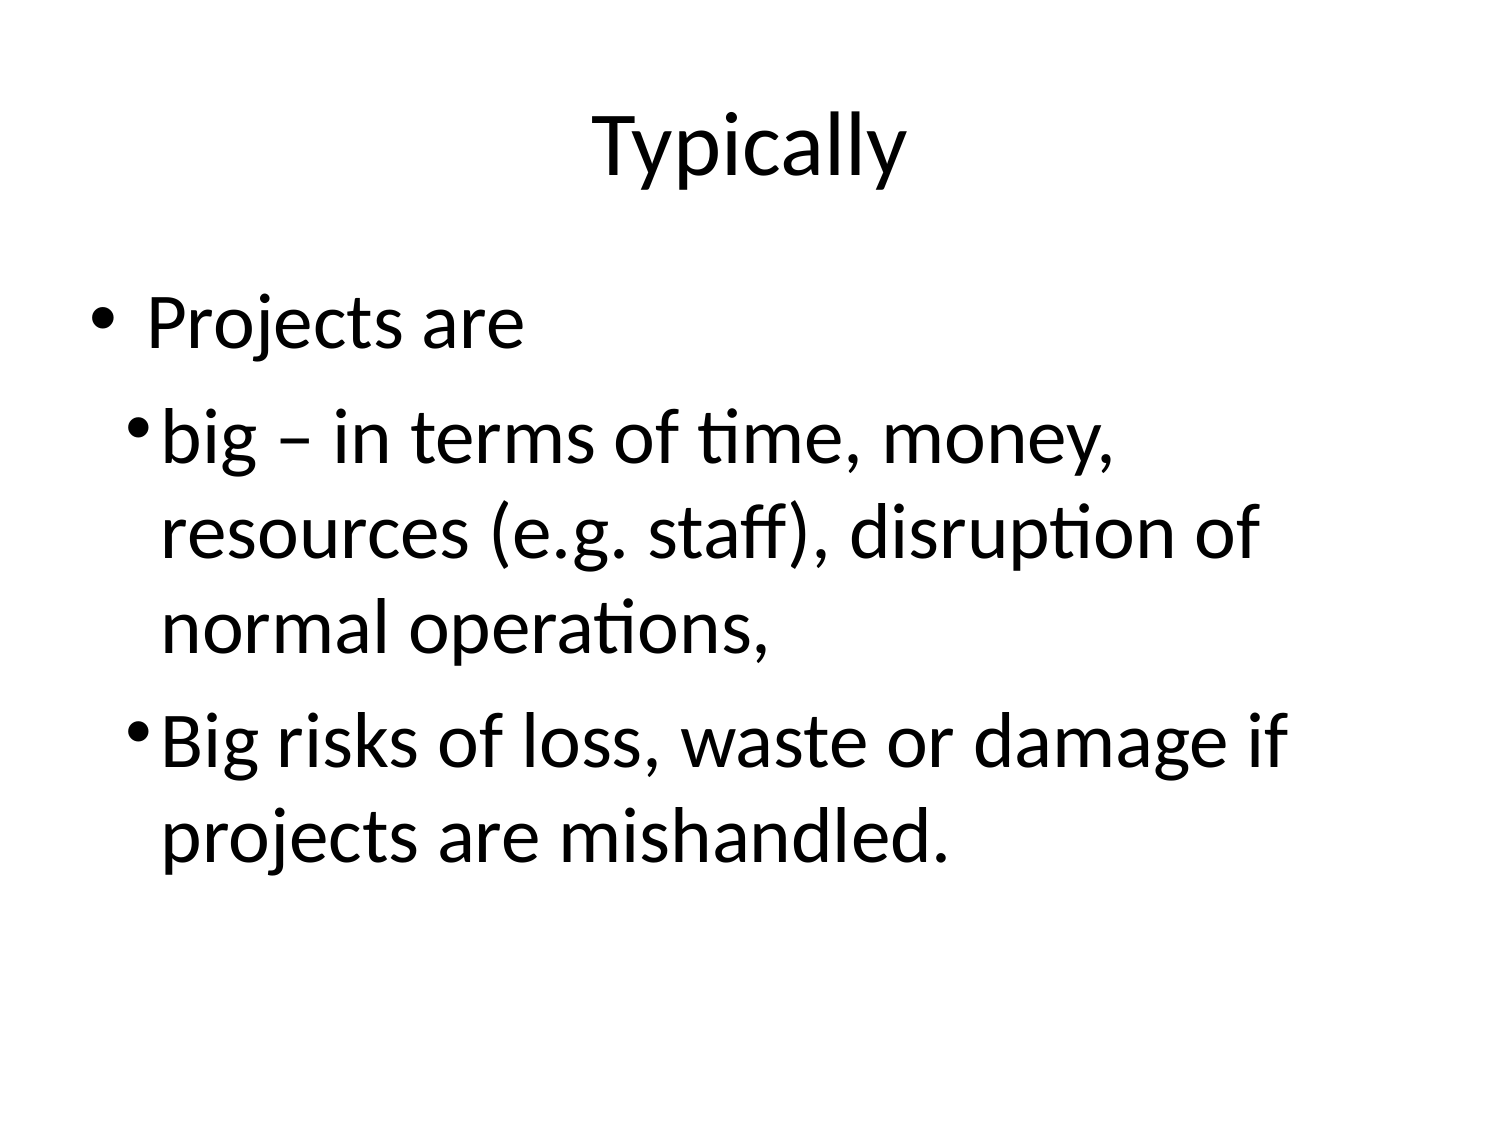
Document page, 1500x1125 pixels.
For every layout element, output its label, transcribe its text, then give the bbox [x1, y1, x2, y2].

text_box Projects are big – in terms of time, money, resources (e.g. staff), disruption of normal operations, Big risks of loss, waste or damage if projects are mishandled. [74, 262, 1425, 891]
title Typically [75, 45, 1425, 233]
